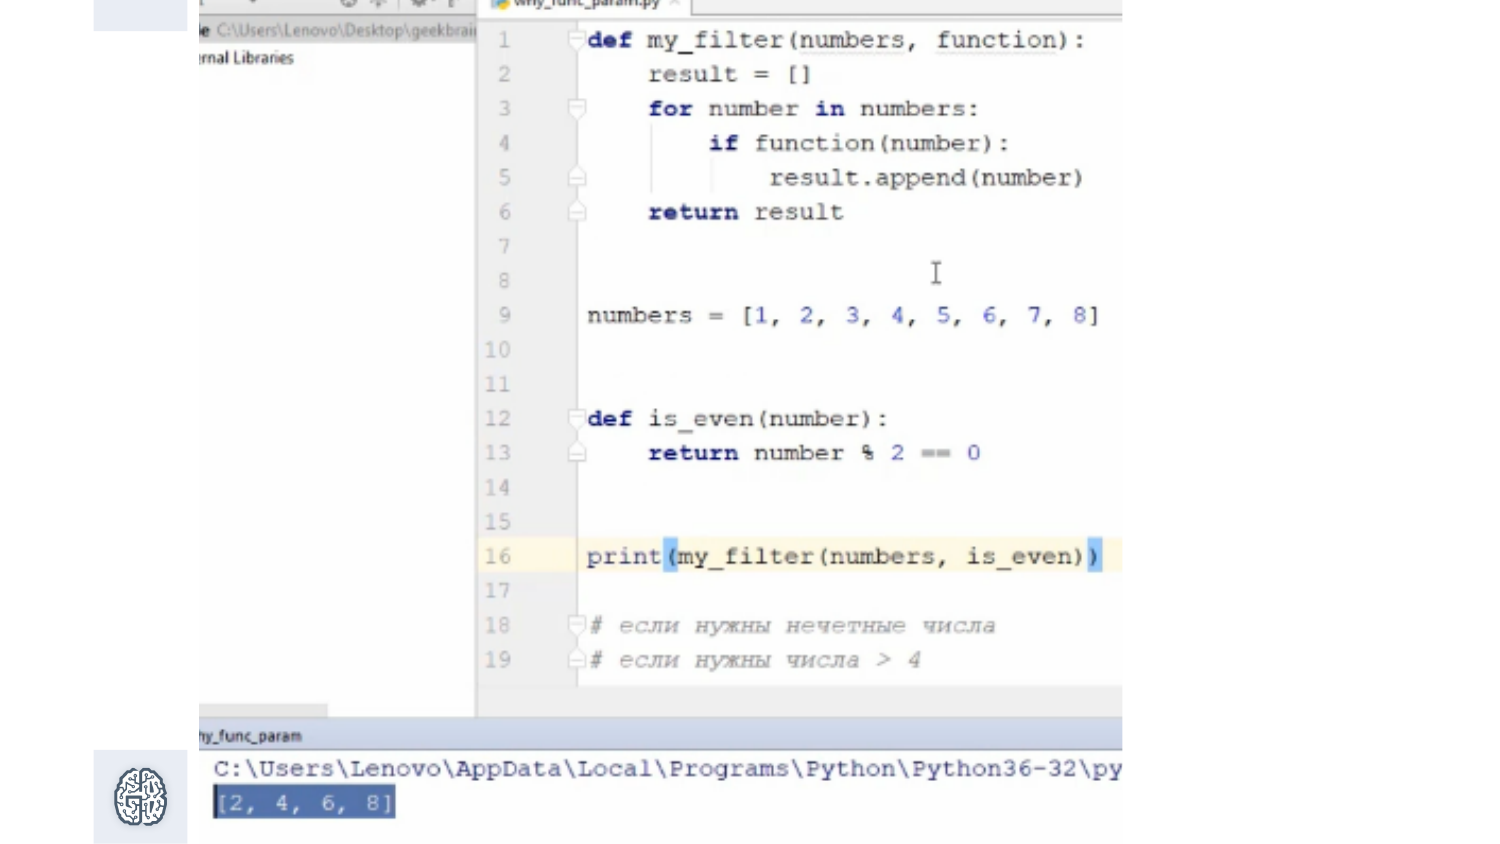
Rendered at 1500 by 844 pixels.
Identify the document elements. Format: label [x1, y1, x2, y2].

picture [198, 0, 1123, 844]
picture [106, 760, 175, 834]
